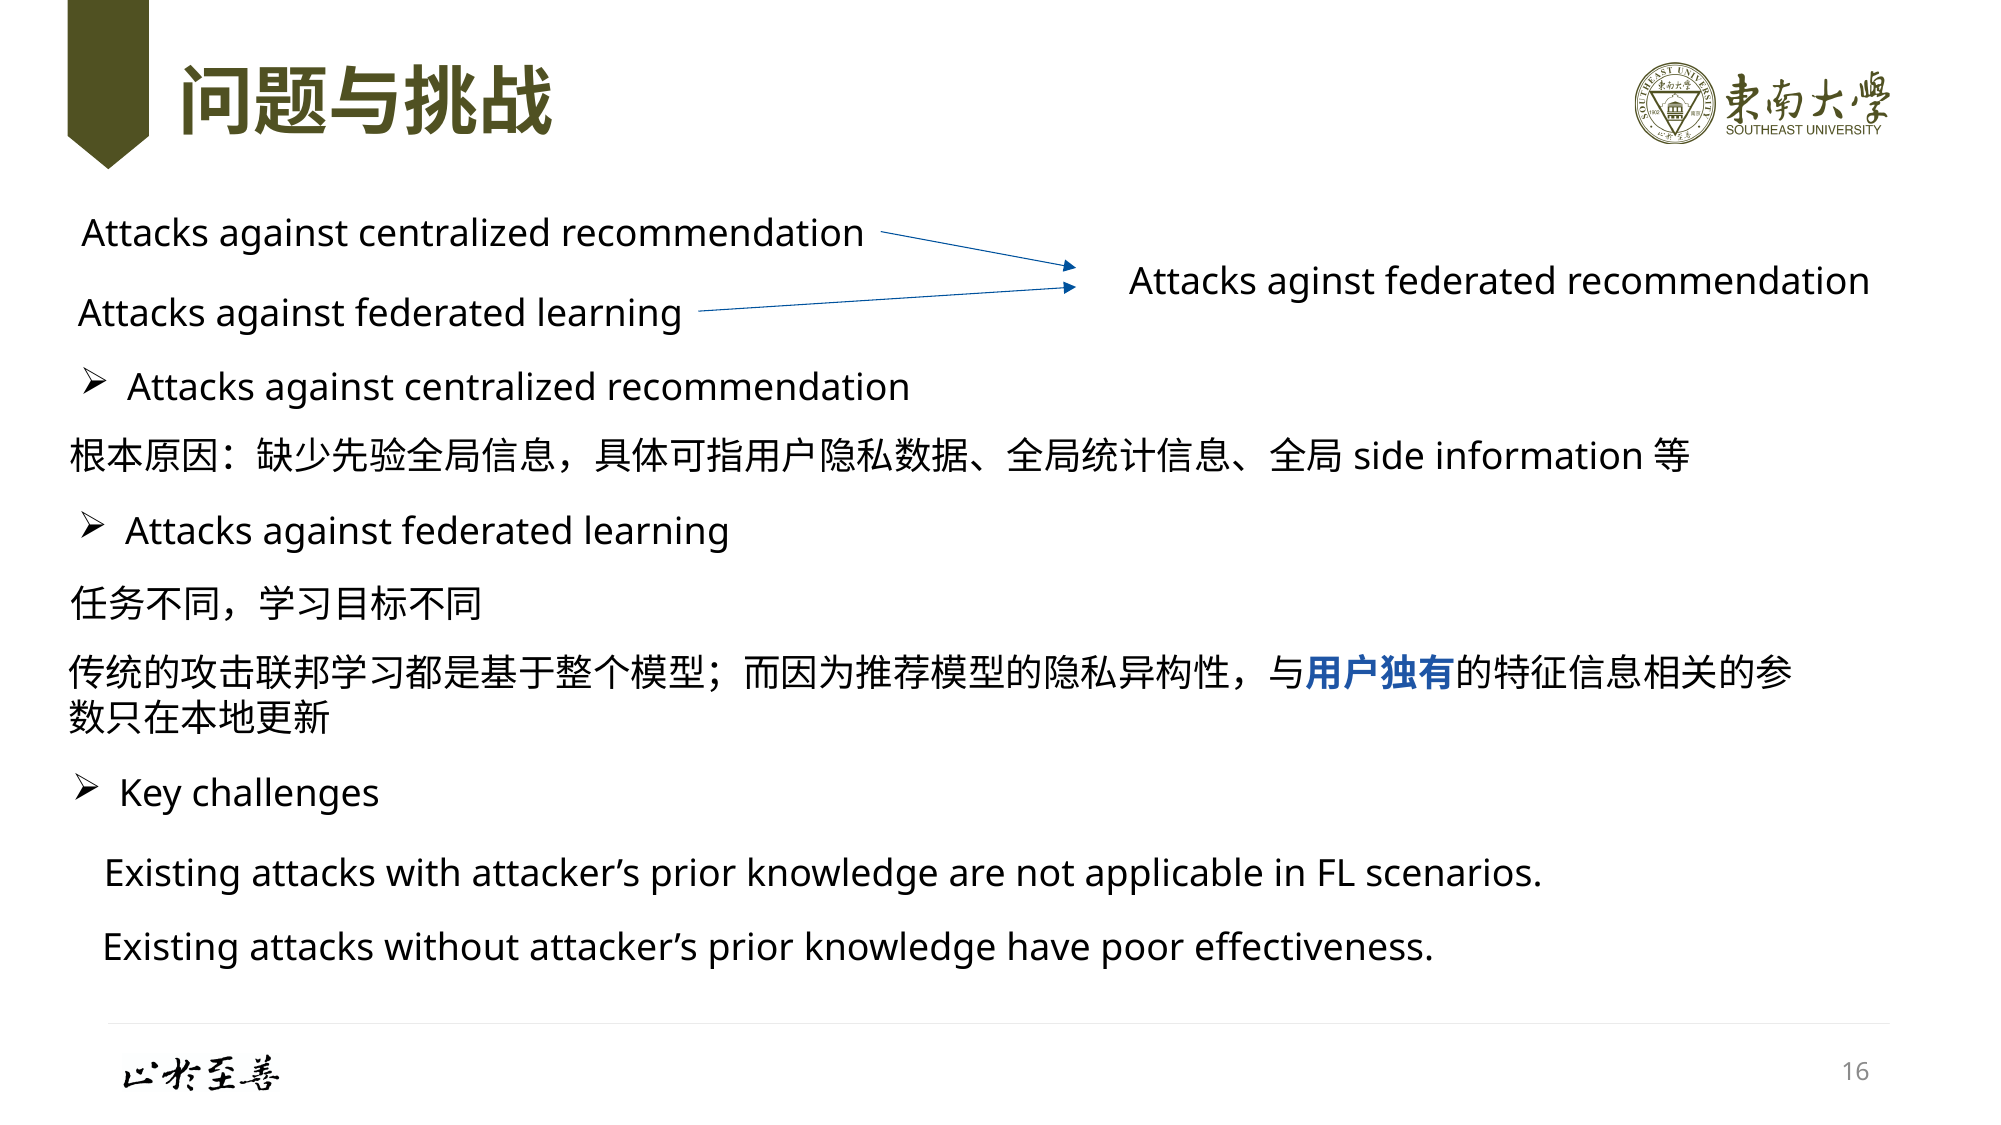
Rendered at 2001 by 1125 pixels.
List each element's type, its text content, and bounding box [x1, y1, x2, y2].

text_box Attacks against federated learning [63, 499, 746, 560]
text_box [706, 286, 1077, 312]
picture [122, 1053, 280, 1092]
title 问题与挑战 [178, 39, 1519, 169]
text_box 任务不同，学习目标不同 [55, 572, 499, 633]
text_box Attacks against centralized recommendation [65, 355, 927, 416]
text_box Attacks aginst federated recommendation [1114, 249, 1887, 310]
text_box 根本原因：缺少先验全局信息，具体可指用户隐私数据、全局统计信息、全局side information等 [54, 424, 1707, 485]
text_box Existing attacks with attacker’s prior knowledge are not applicable in FL scenarios. [89, 841, 1559, 902]
text_box Attacks against centralized recommendation [66, 201, 881, 262]
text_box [892, 231, 1077, 268]
text_box Attacks against federated learning [63, 281, 699, 341]
text_box Key challenges [57, 761, 396, 822]
slide_number 16 [1434, 1042, 1885, 1103]
text_box 传统的攻击联邦学习都是基于整个模型；而因为推荐模型的隐私异构性，与用户独有的特征信息相关的参数只在本地更新 [53, 641, 1840, 747]
text_box Existing attacks without attacker’s prior knowledge have poor effectiveness. [87, 915, 1451, 976]
